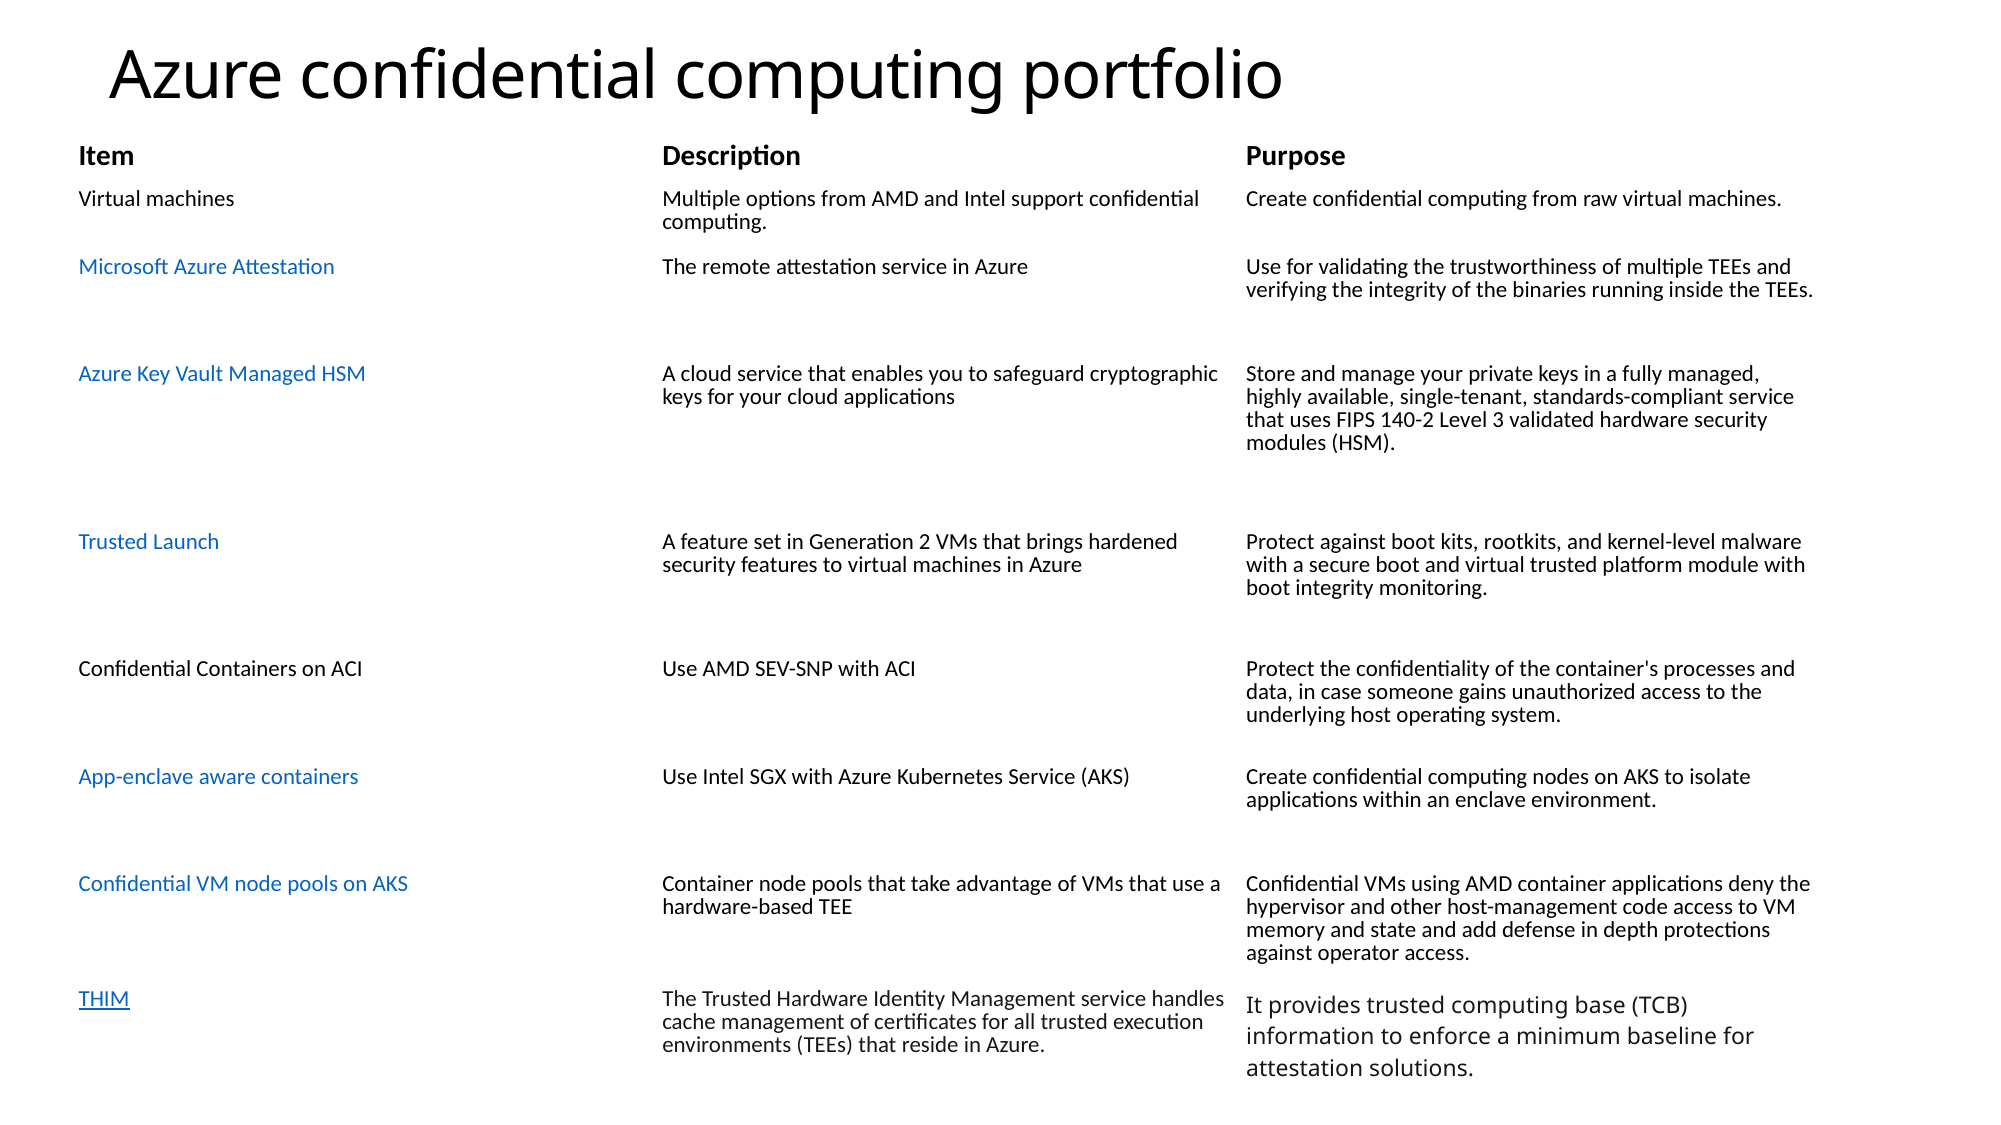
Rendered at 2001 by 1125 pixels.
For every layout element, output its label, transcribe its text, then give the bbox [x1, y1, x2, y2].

table_cell Azure Key Vault Managed HSM [72, 361, 656, 529]
table_header Description [656, 141, 1240, 186]
table_cell Protect against boot kits, rootkits, and kernel-level malware with a secure boot and virtual trusted platform module with boot integrity monitoring. [1240, 529, 1824, 657]
table_cell Trusted Launch [72, 529, 656, 657]
table_cell Confidential VM node pools on AKS THIM [72, 871, 656, 1097]
table_cell Use AMD SEV-SNP with ACI [656, 657, 1240, 764]
table_header Purpose [1240, 141, 1824, 186]
table_cell The remote attestation service in Azure [656, 254, 1240, 361]
table_cell Multiple options from AMD and Intel support confidential computing. [656, 186, 1240, 254]
table_cell Protect the confidentiality of the container's processes and data, in case someone gains unauthorized access to the underlying host operating system. [1240, 657, 1824, 764]
table_cell Create confidential computing nodes on AKS to isolate applications within an enclave environment. [1240, 764, 1824, 871]
table_cell Use Intel SGX with Azure Kubernetes Service (AKS) [656, 764, 1240, 871]
table_cell Use for validating the trustworthiness of multiple TEEs and verifying the integrity of the binaries running inside the TEEs. [1240, 254, 1824, 361]
text_box Azure confidential computing portfolio [94, 24, 1693, 120]
table_cell App-enclave aware containers [72, 764, 656, 871]
table_cell Confidential Containers on ACI [72, 657, 656, 764]
table_cell Container node pools that take advantage of VMs that use a hardware-based TEE The Trusted Hardware Identity Management service handles cache management of certificates for all trusted execution environments (TEEs) that reside in Azure. [656, 871, 1240, 1097]
table_cell A feature set in Generation 2 VMs that brings hardened security features to virtual machines in Azure [656, 529, 1240, 657]
table_cell A cloud service that enables you to safeguard cryptographic keys for your cloud applications [656, 361, 1240, 529]
table_cell Virtual machines [72, 186, 656, 254]
table_cell Microsoft Azure Attestation [72, 254, 656, 361]
table_header Item [72, 141, 656, 186]
table_cell Confidential VMs using AMD container applications deny the hypervisor and other host-management code access to VM memory and state and add defense in depth protections against operator access. It provides trusted computing base (TCB) information to enforce a minimum baseline for attestation solutions. [1240, 871, 1824, 1097]
table_cell Create confidential computing from raw virtual machines. [1240, 186, 1824, 254]
table_cell Store and manage your private keys in a fully managed, highly available, single-tenant, standards-compliant service that uses FIPS 140-2 Level 3 validated hardware security modules (HSM). [1240, 361, 1824, 529]
